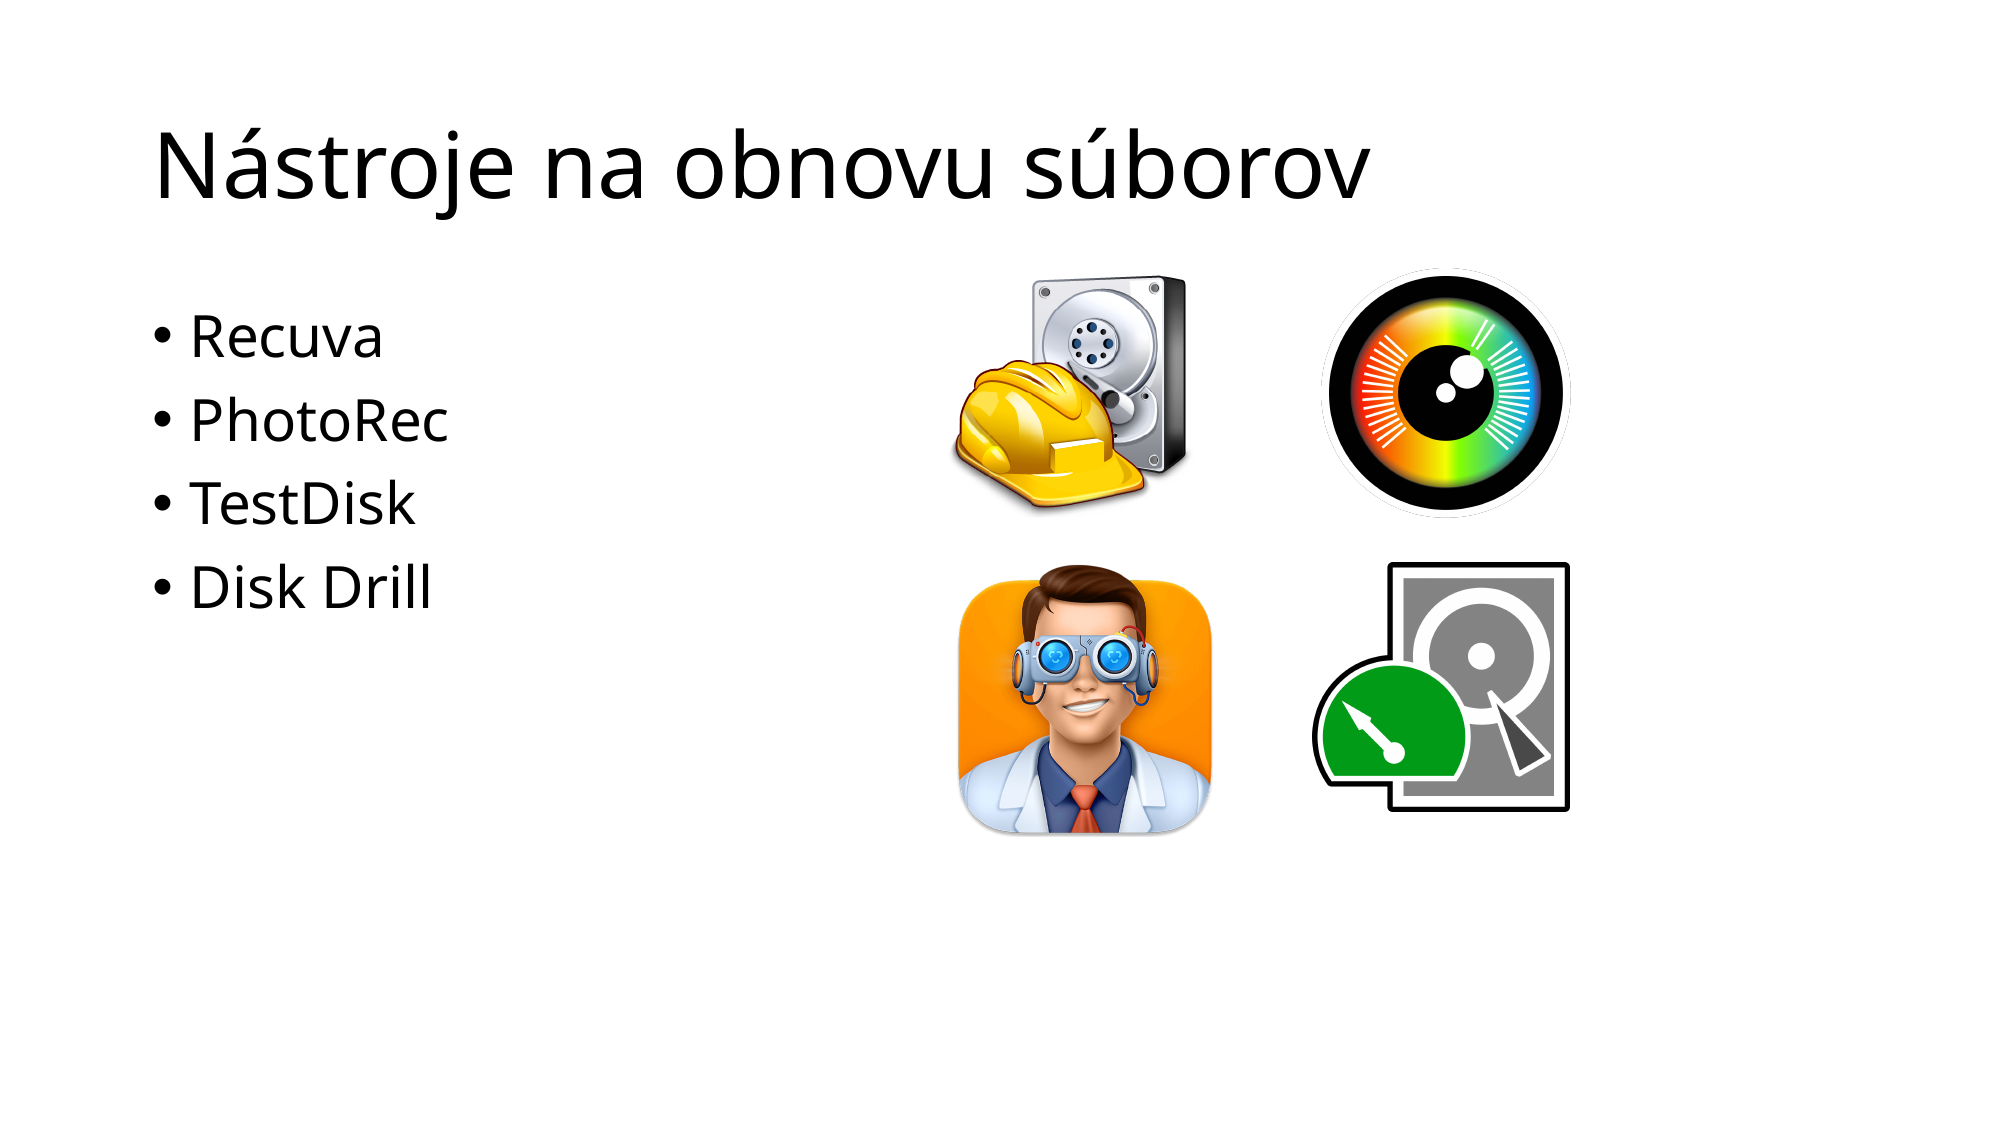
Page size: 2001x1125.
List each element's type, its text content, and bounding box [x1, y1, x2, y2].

picture [947, 561, 1223, 838]
picture [1320, 268, 1571, 519]
picture [1311, 561, 1570, 813]
list Recuva PhotoRec TestDisk Disk Drill [137, 299, 1863, 1014]
picture [947, 268, 1198, 519]
title Nástroje na obnovu súborov [137, 59, 1863, 278]
